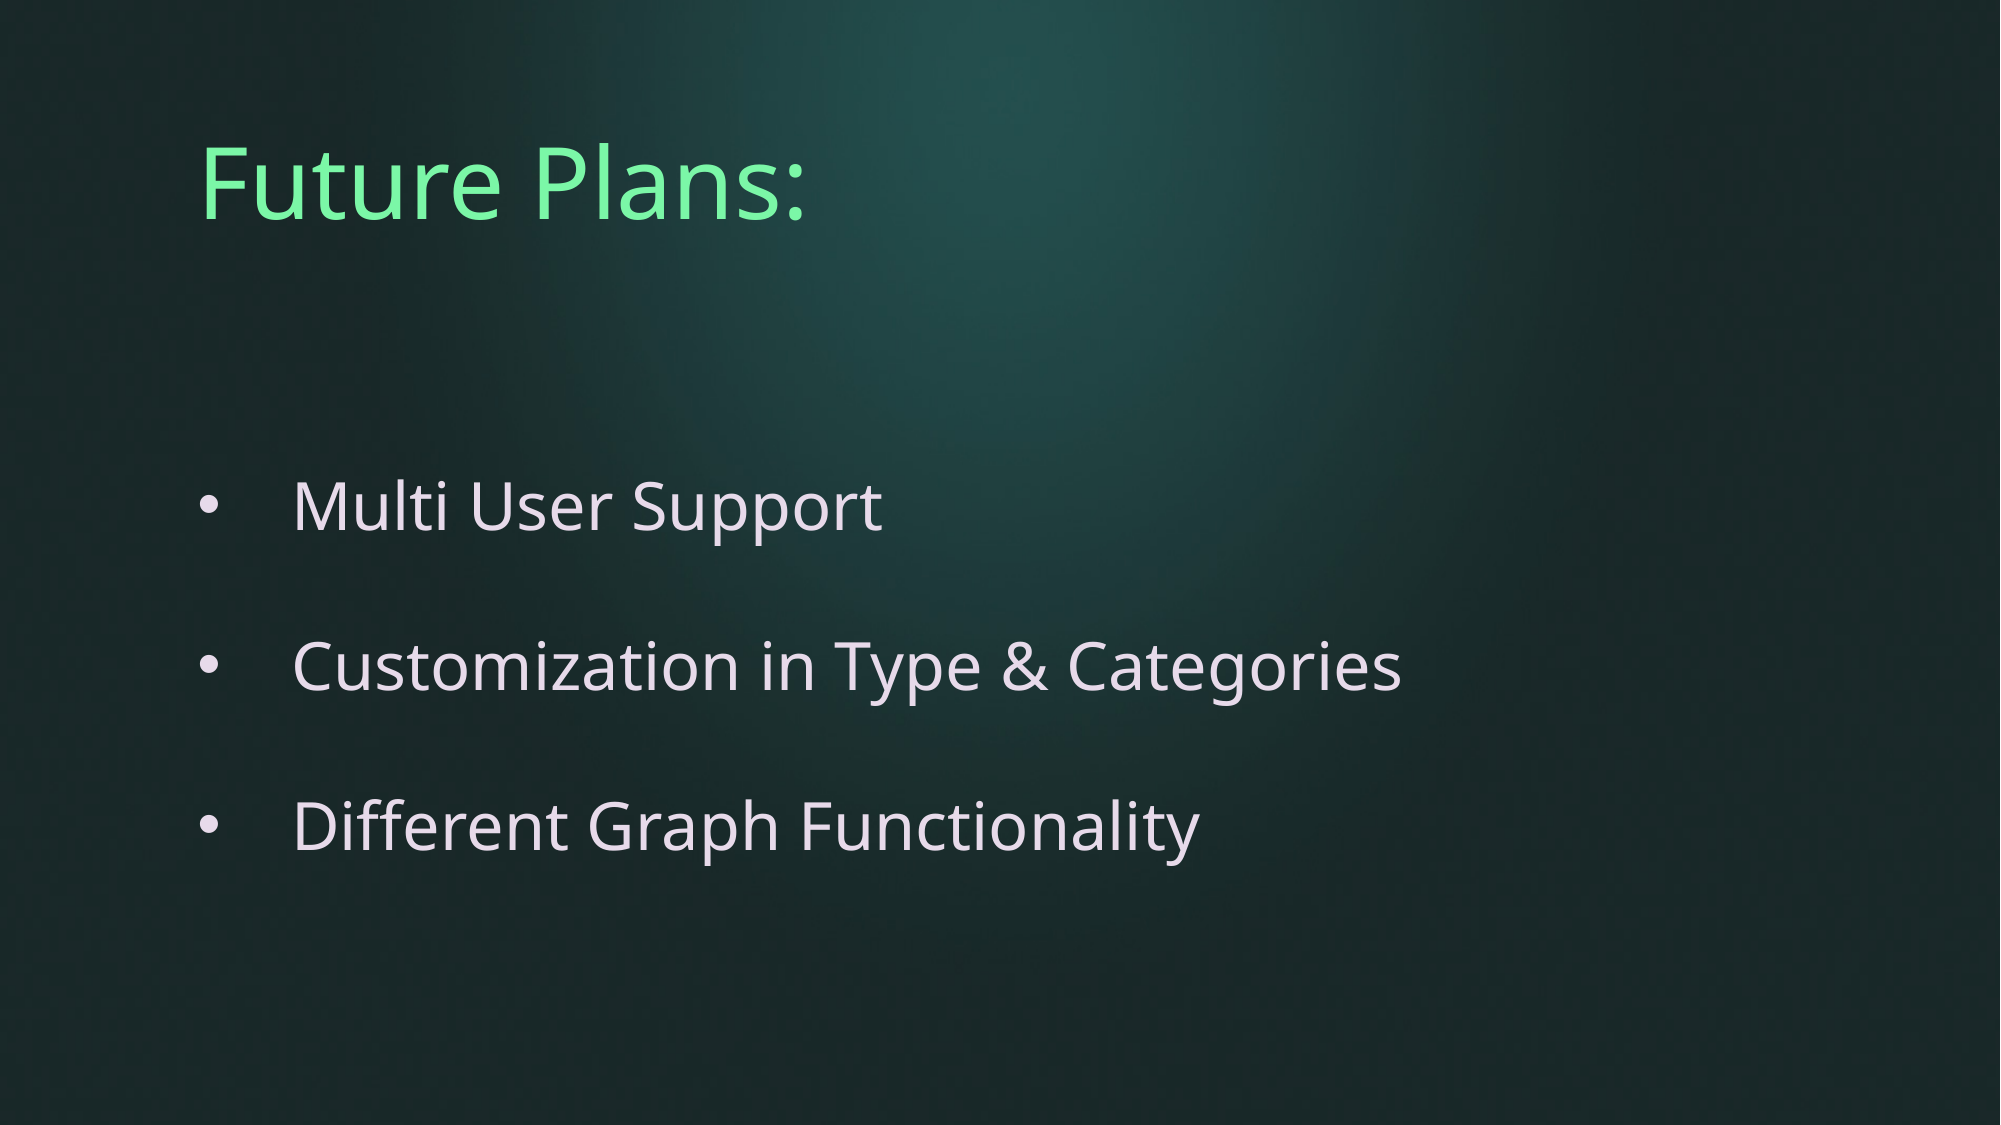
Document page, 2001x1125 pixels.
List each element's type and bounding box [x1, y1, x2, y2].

list [0, 0, 2000, 1125]
